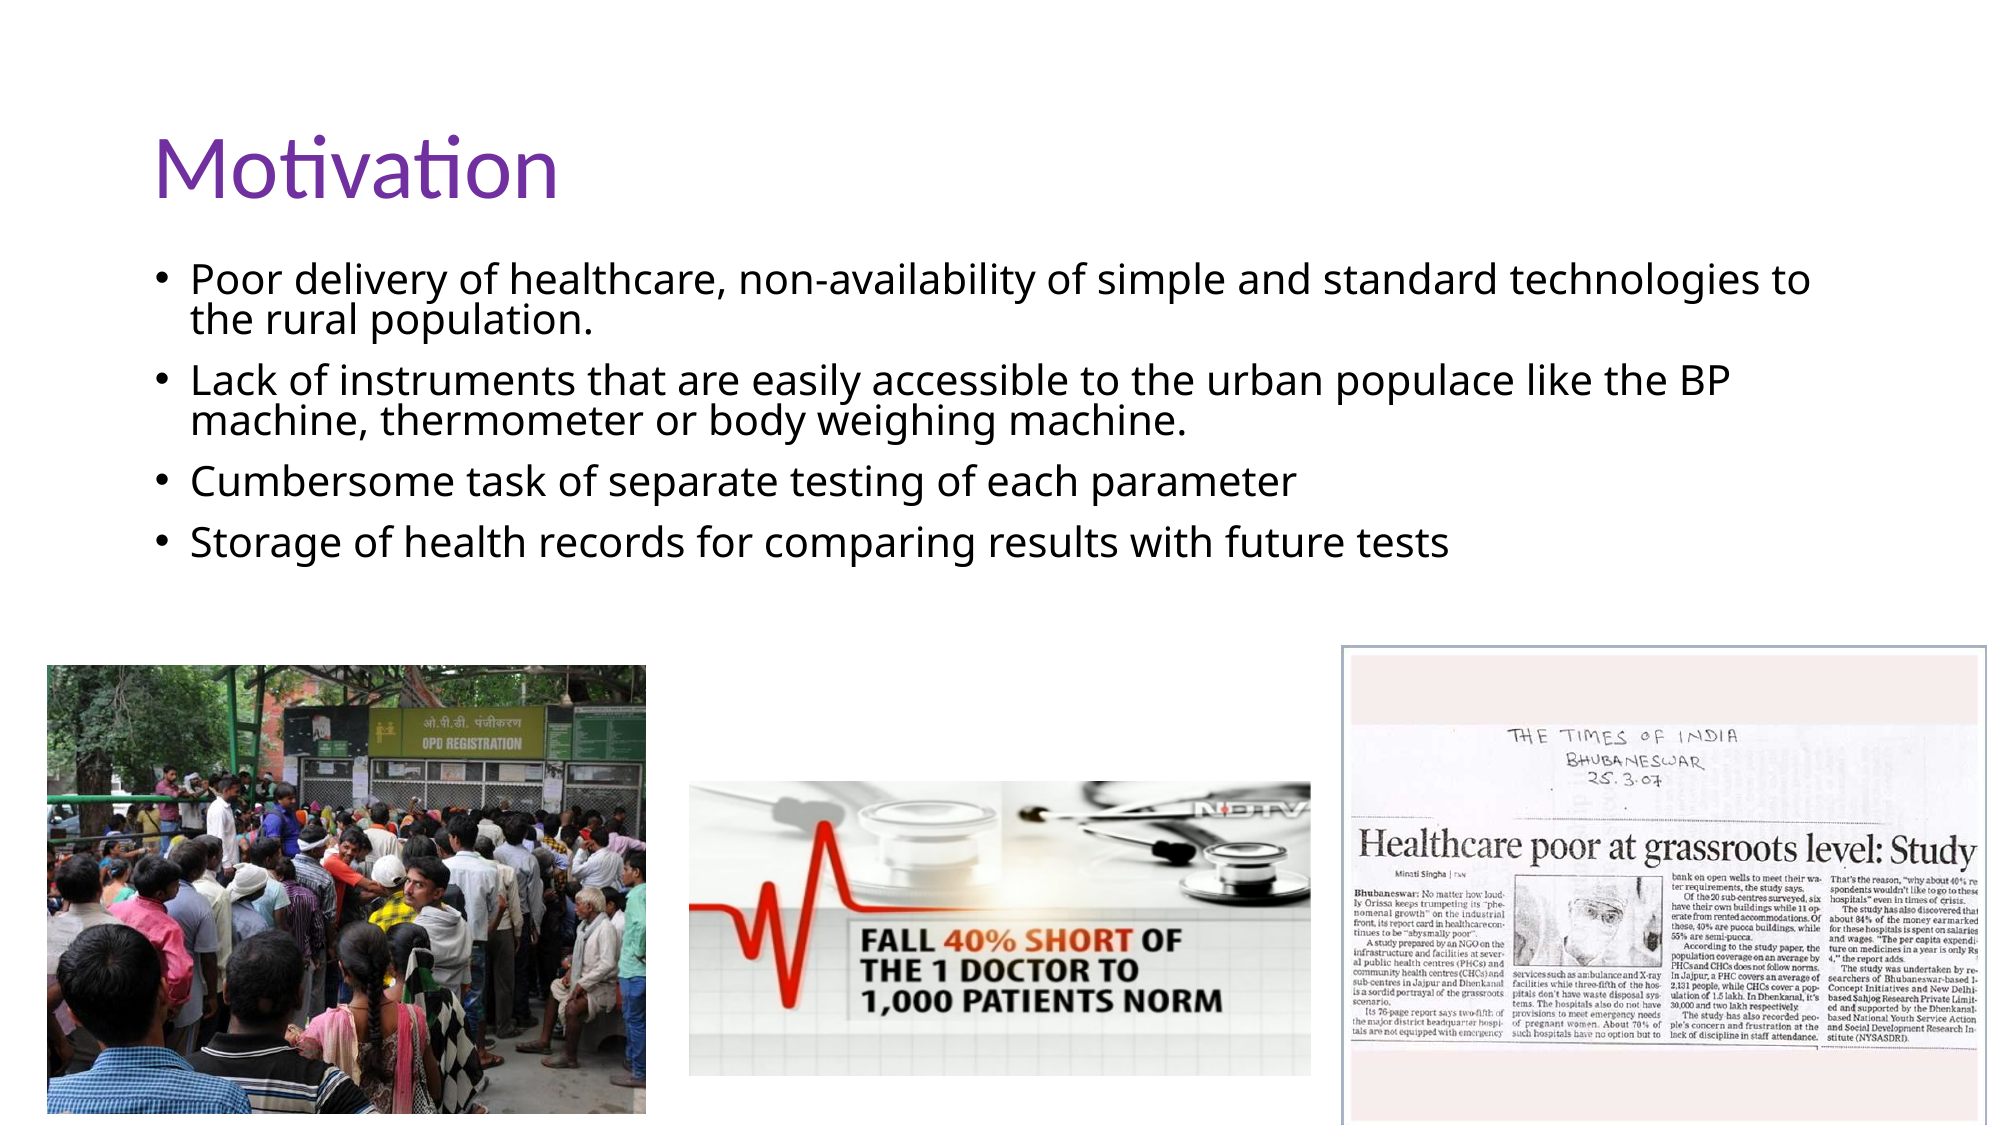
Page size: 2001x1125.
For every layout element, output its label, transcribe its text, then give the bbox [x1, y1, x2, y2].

list Poor delivery of healthcare, non-availability of simple and standard technologies to the rural population. Lack of instruments that are easily accessible to the urban populace like the BP machine, thermometer or body weighing machine. Cumbersome task of separate testing of each parameter Storage of health records for comparing results with future tests [137, 255, 1863, 1018]
picture [689, 781, 1311, 1076]
picture [1340, 645, 1987, 1125]
title Motivation [137, 59, 1863, 255]
picture [47, 665, 646, 1114]
